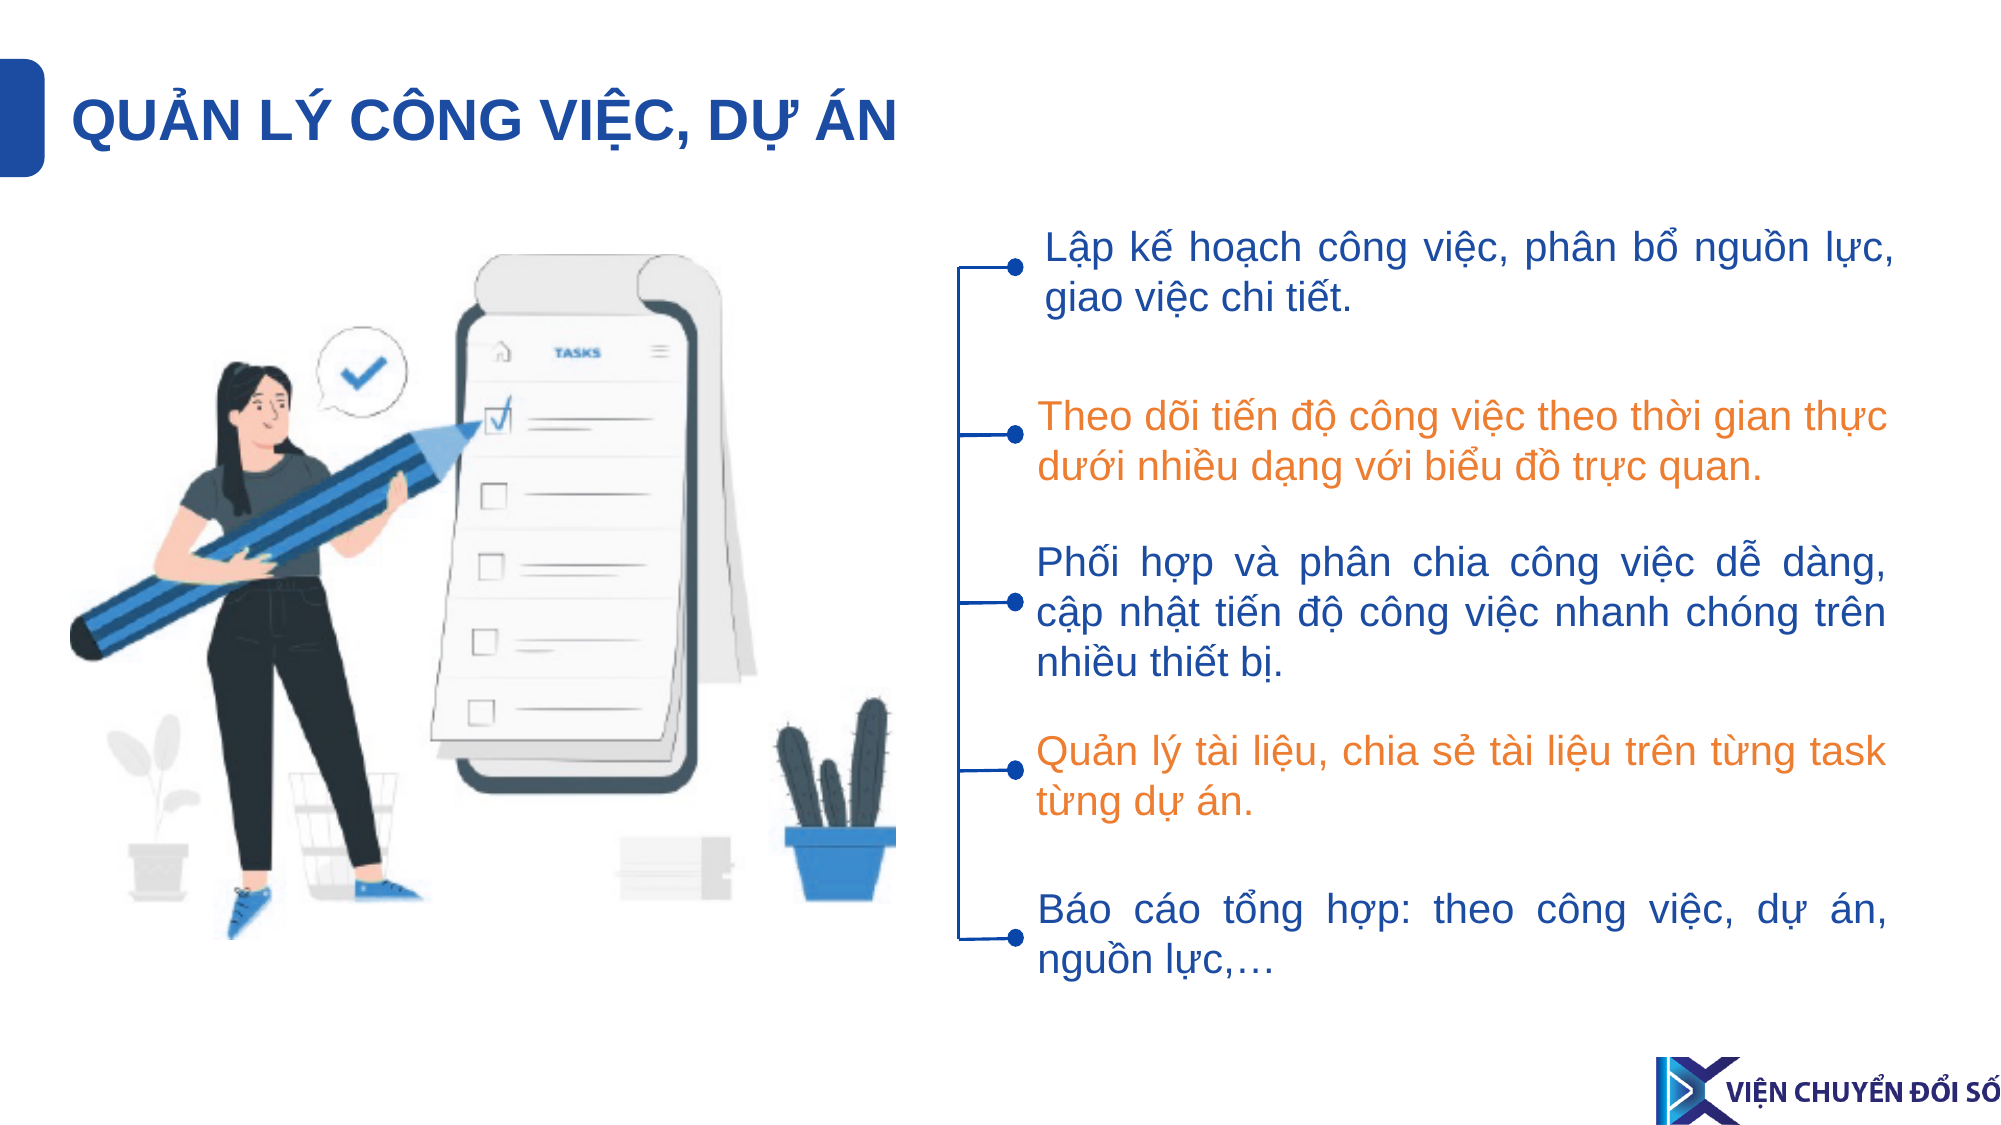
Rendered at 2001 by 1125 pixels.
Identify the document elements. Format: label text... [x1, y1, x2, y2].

text_box Báo cáo tổng hợp: theo công việc, dự án, nguồn lực,… [1022, 874, 1904, 990]
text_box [958, 259, 1023, 946]
text_box Lập kế hoạch công việc, phân bổ nguồn lực, giao việc chi tiết. [1029, 212, 1911, 327]
picture [1667, 1057, 2000, 1125]
picture [70, 254, 896, 940]
text_box Quản lý tài liệu, chia sẻ tài liệu trên từng task từng dự án. [1023, 716, 1902, 831]
picture [1656, 1057, 1663, 1125]
text_box Phối hợp và phân chia công việc dễ dàng, cập nhật tiến độ công việc nhanh chóng trên nhiều thiết bị. [1023, 527, 1902, 692]
text_box QUẢN LÝ CÔNG VIỆC, DỰ ÁN [56, 75, 973, 160]
text_box Theo dõi tiến độ công việc theo thời gian thực dưới nhiều dạng với biểu đồ trực quan. [1023, 381, 1904, 496]
text_box [0, 57, 46, 179]
